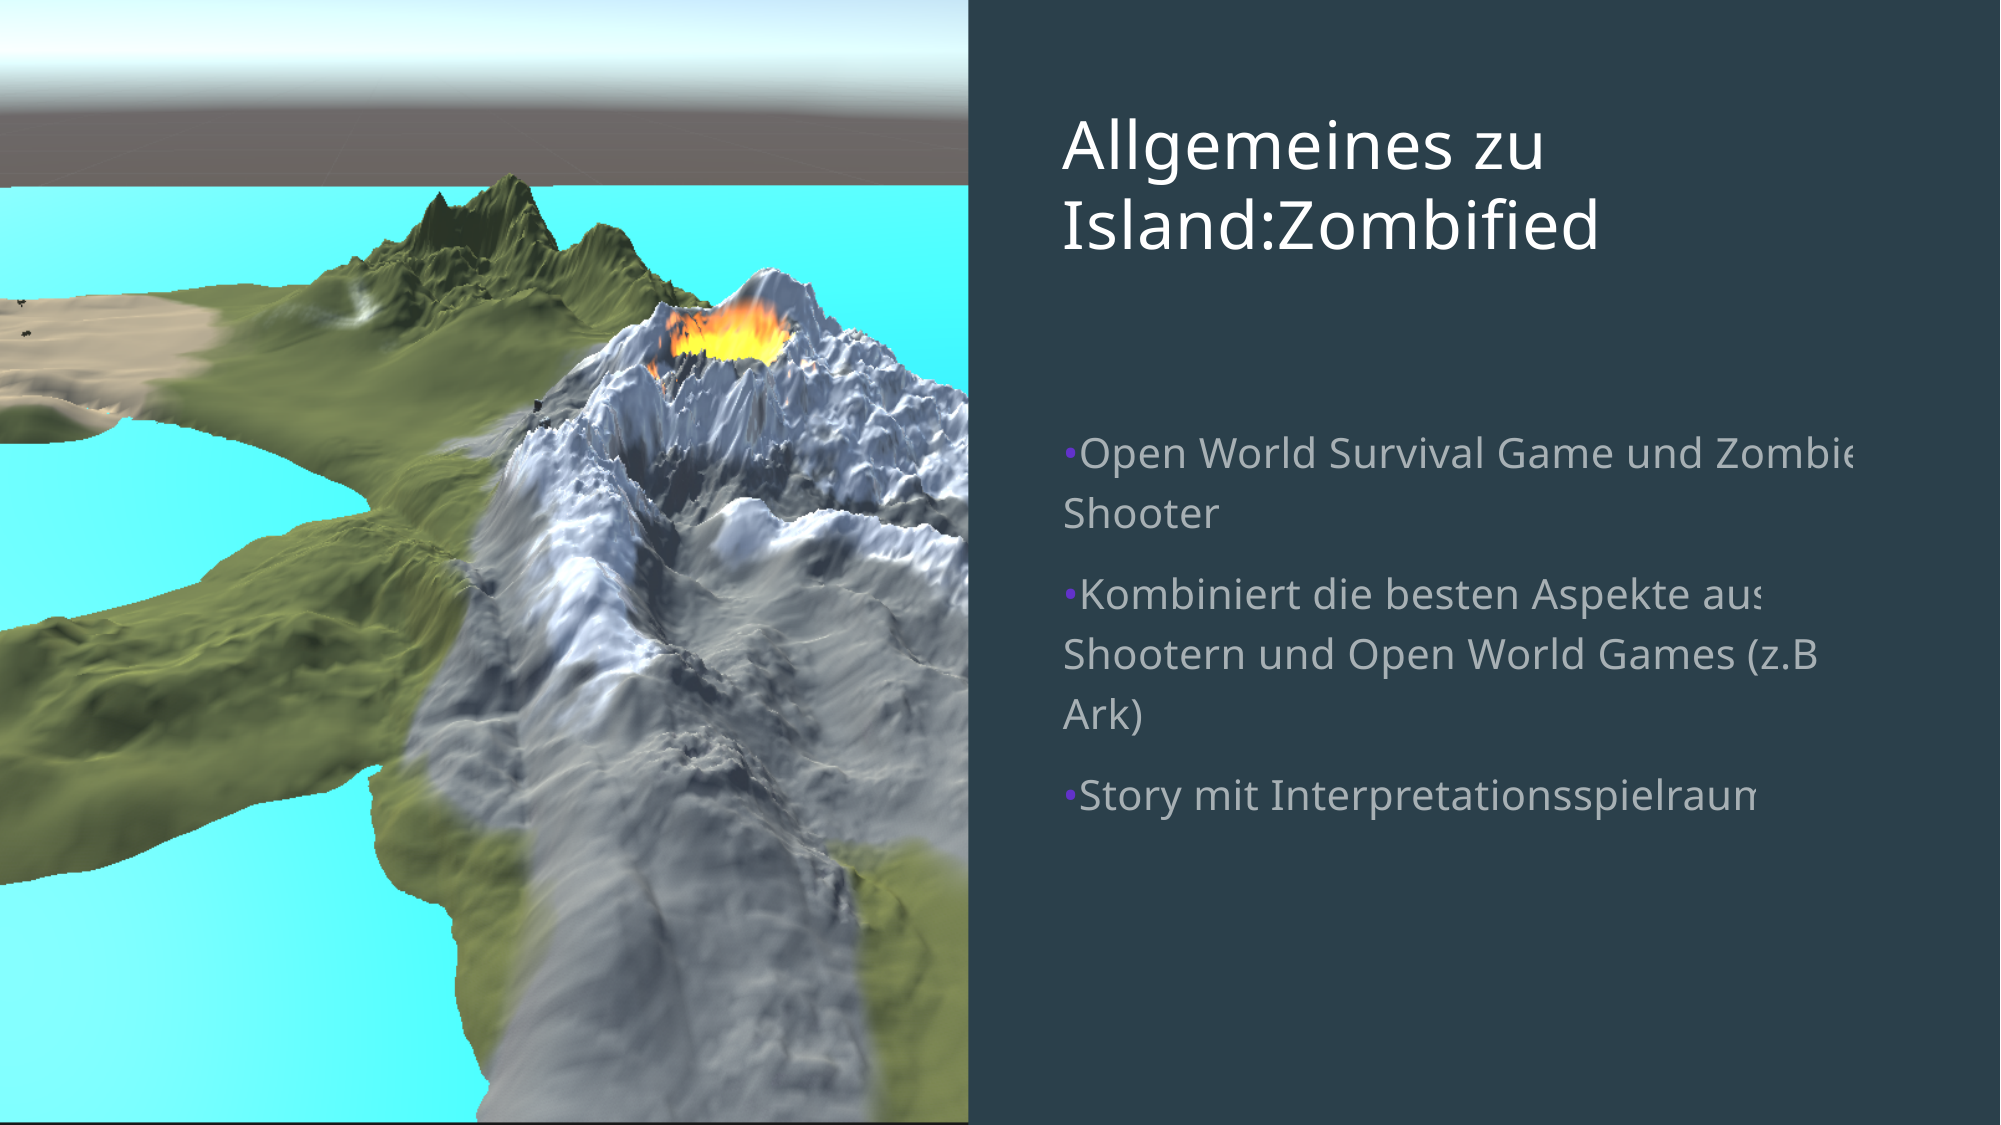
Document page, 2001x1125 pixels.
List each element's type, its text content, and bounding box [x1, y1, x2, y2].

text_box [969, 0, 2000, 1125]
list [0, 0, 969, 1125]
list Open World Survival Game und Zombie Shooter Kombiniert die besten Aspekte aus Shootern und Open World Games (z.B. Ark) Story mit Interpretationsspielraum [1062, 416, 1882, 945]
title Allgemeines zu Island:Zombified [1062, 101, 1882, 344]
